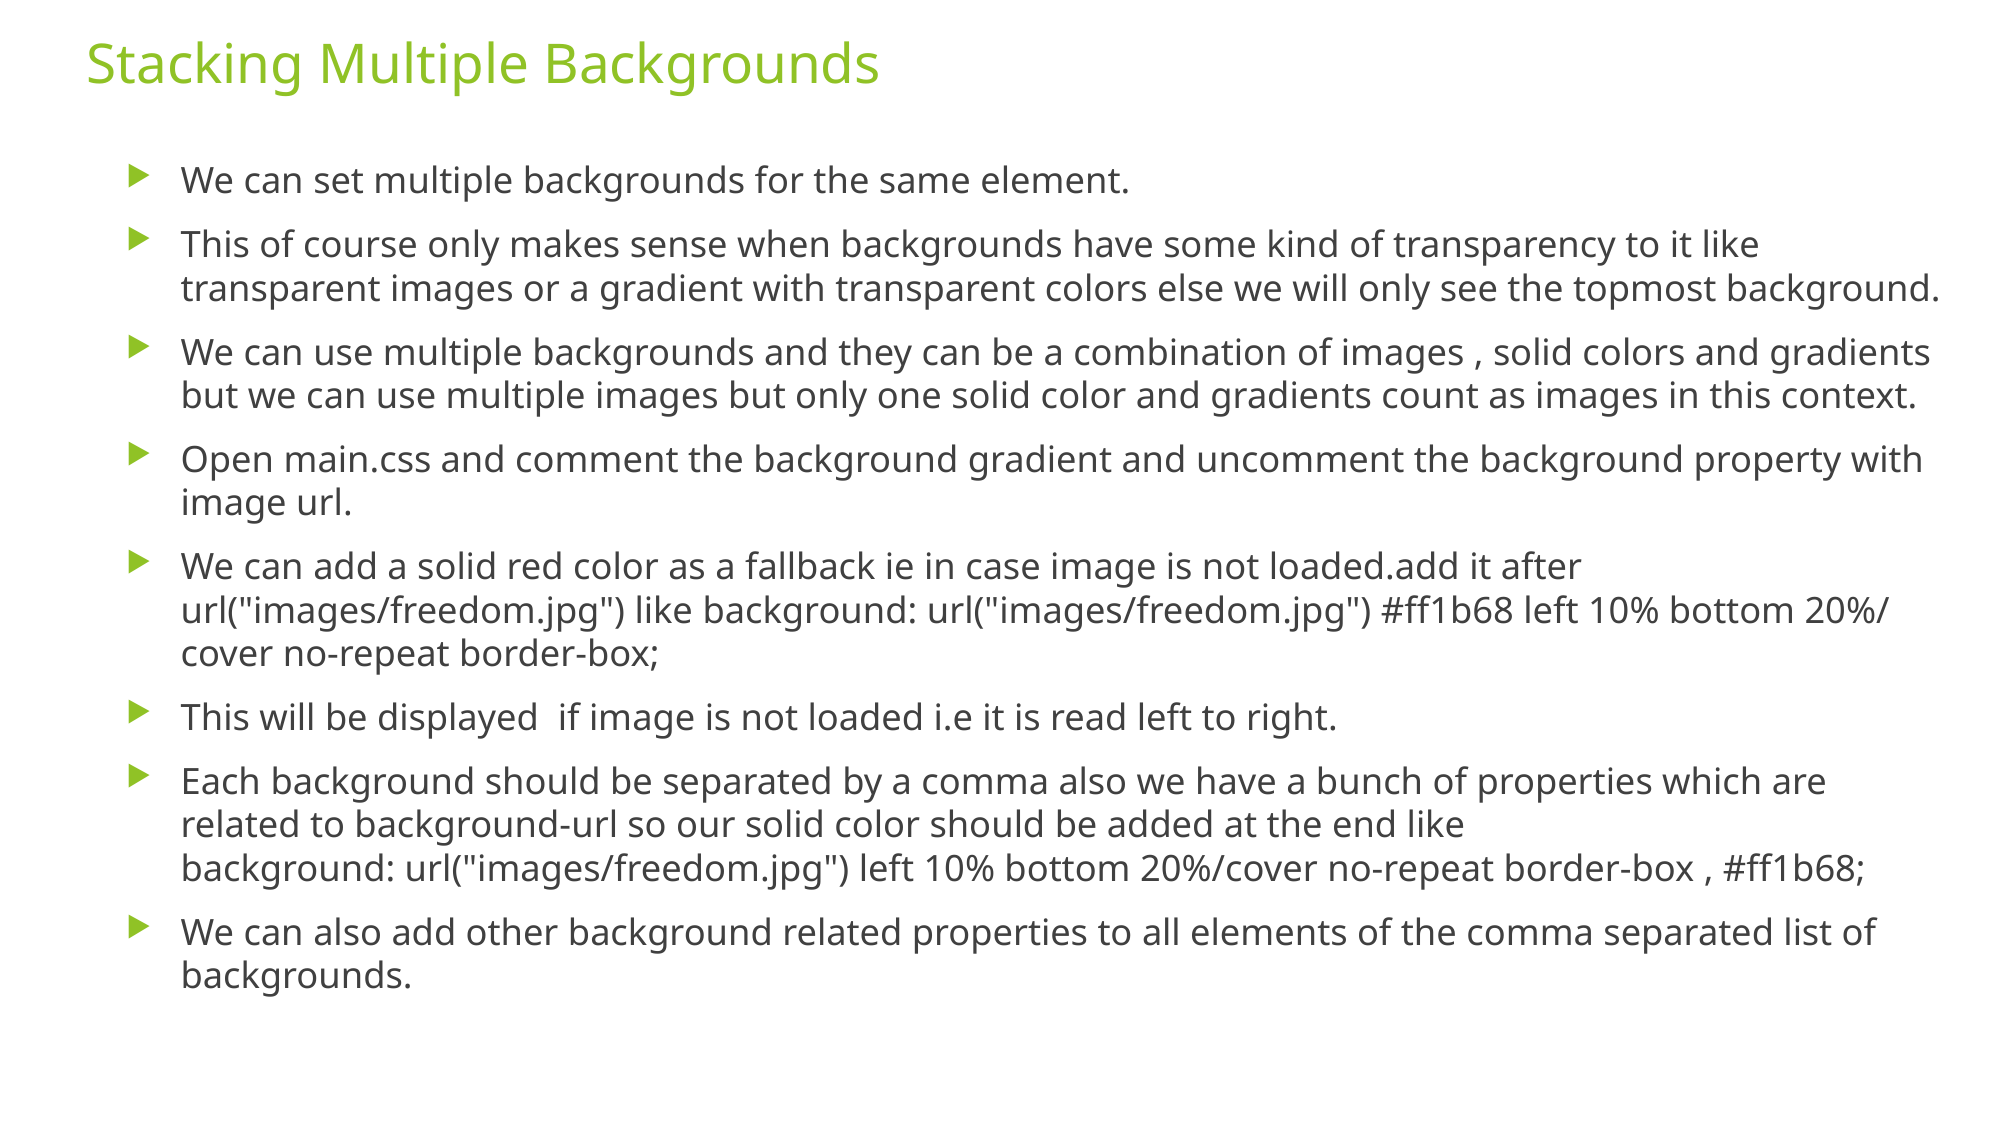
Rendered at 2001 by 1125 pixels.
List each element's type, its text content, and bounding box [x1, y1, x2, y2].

title Stacking Multiple Backgrounds [71, 21, 1483, 103]
list We can set multiple backgrounds for the same element. This of course only makes sense when backgrounds have some kind of transparency to it like transparent images or a gradient with transparent colors else we will only see the topmost background. We can use multiple backgrounds and they can be a combination of images , solid colors and gradients but we can use multiple images but only one solid color and gradients count as images in this context. Open main.css and comment the background gradient and uncomment the background property with image url. We can add a solid red color as a fallback ie in case image is not loaded.add it after url("images/freedom.jpg") like background: url("images/freedom.jpg") #ff1b68 left 10% bottom 20%/cover no-repeat border-box; This will be displayed if image is not loaded i.e it is read left to right. Each background should be separated by a comma also we have a bunch of properties which are related to background-url so our solid color should be added at the end like background: url("images/freedom.jpg") left 10% bottom 20%/cover no-repeat border-box , #ff1b68; We can also add other background related properties to all elements of the comma separated list of backgrounds. [111, 149, 1962, 1025]
